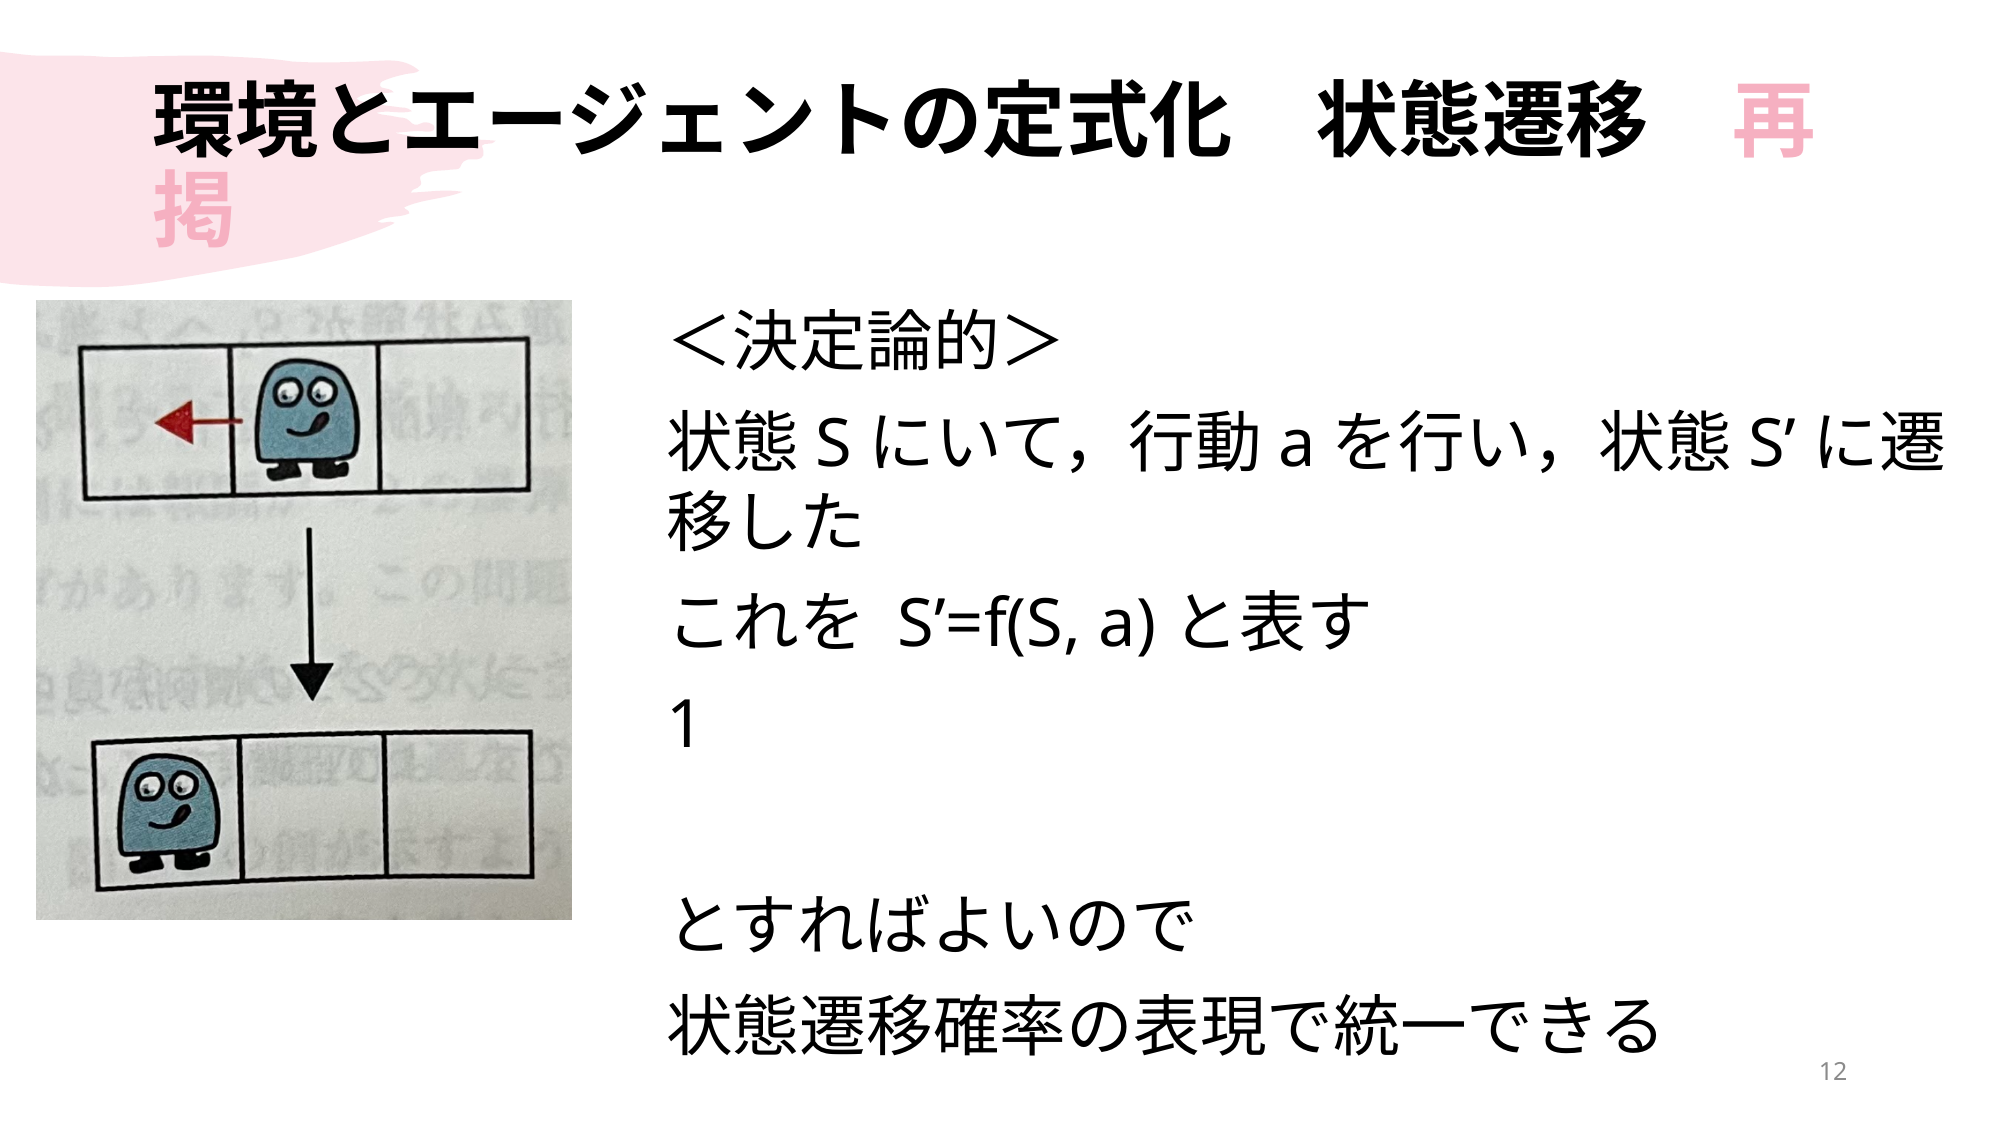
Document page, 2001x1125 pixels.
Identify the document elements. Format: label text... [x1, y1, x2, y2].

slide_number 12 [1412, 1042, 1863, 1103]
picture [36, 300, 572, 920]
title 環境とエージェントの定式化 状態遷移 再掲 [137, 59, 1863, 278]
